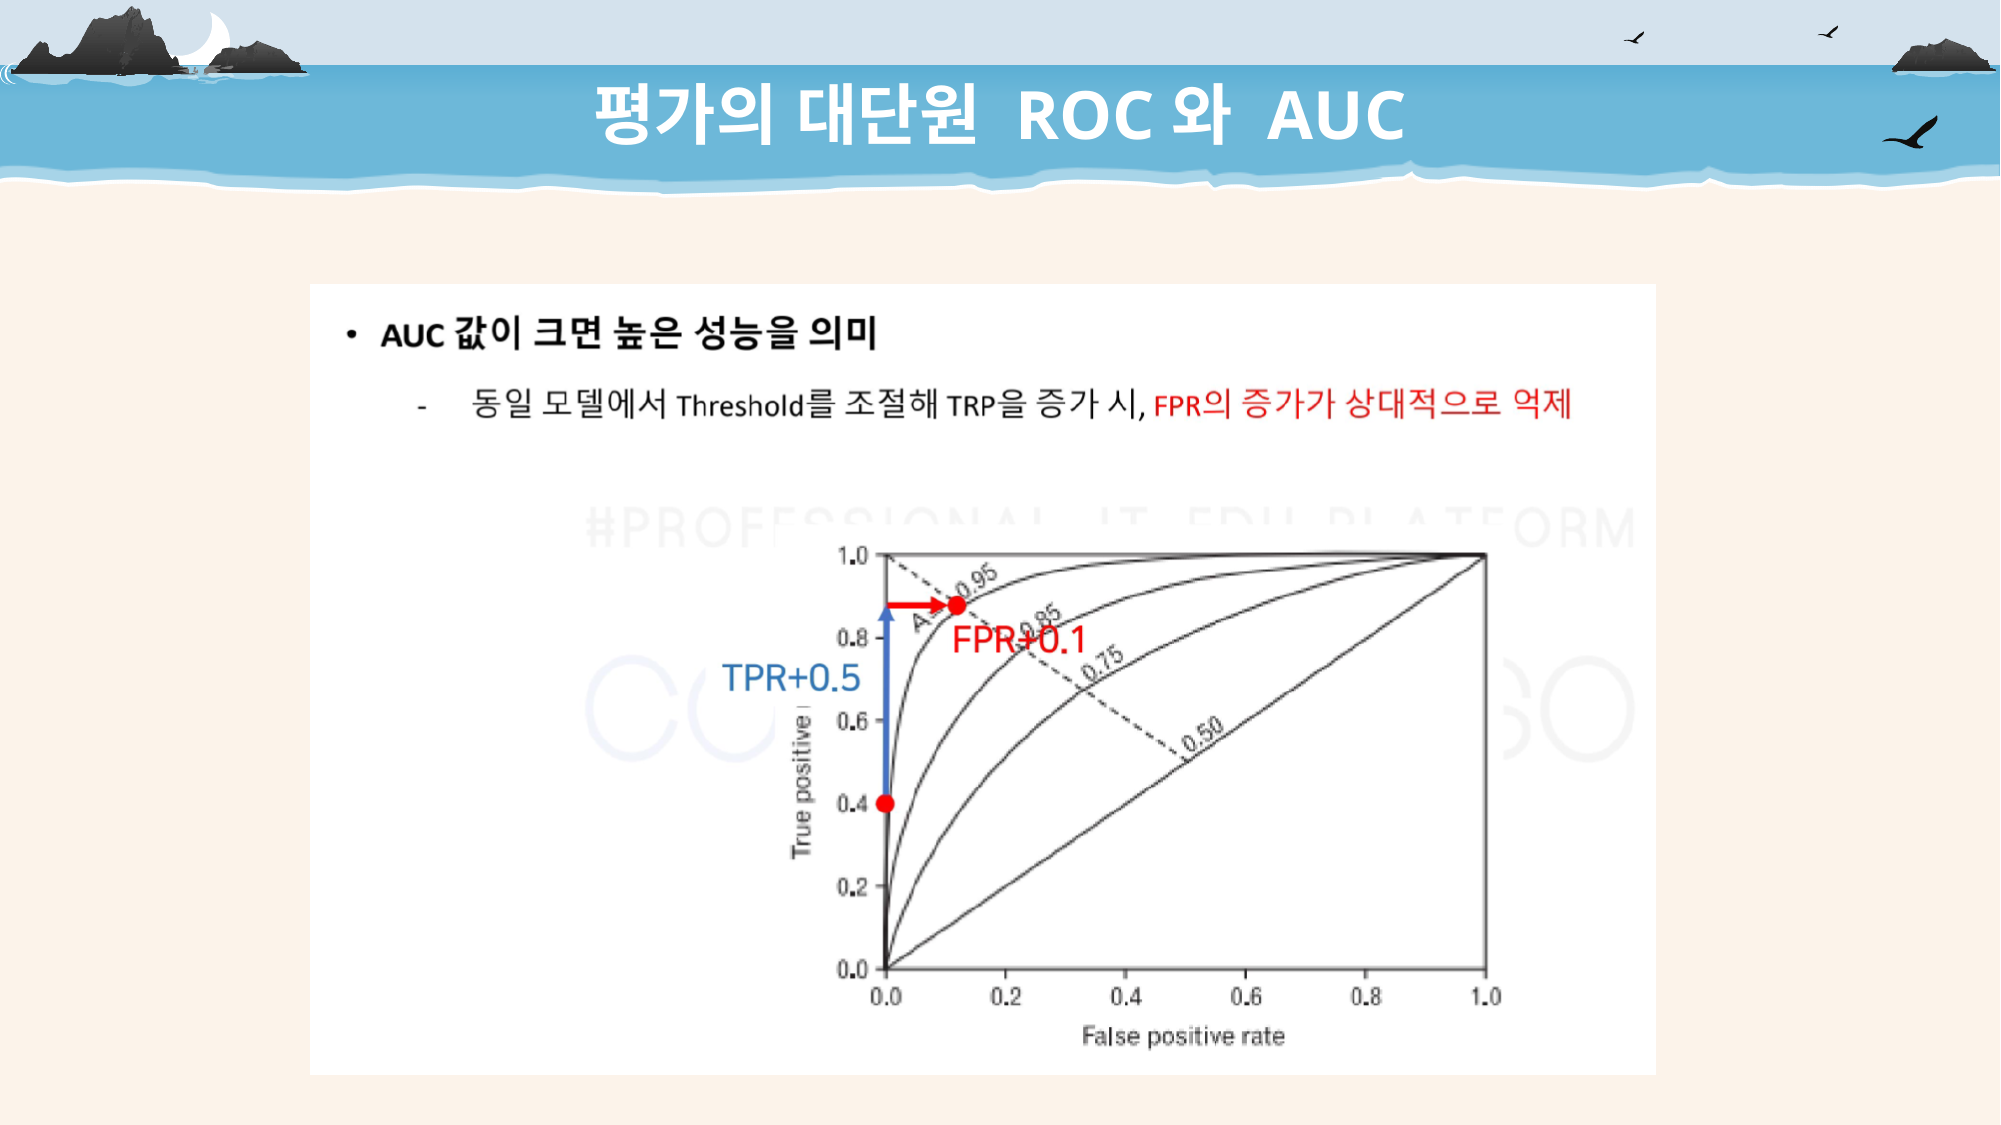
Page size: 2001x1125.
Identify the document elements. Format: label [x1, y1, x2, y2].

text_box [0, 0, 2000, 218]
picture [310, 284, 1656, 1075]
